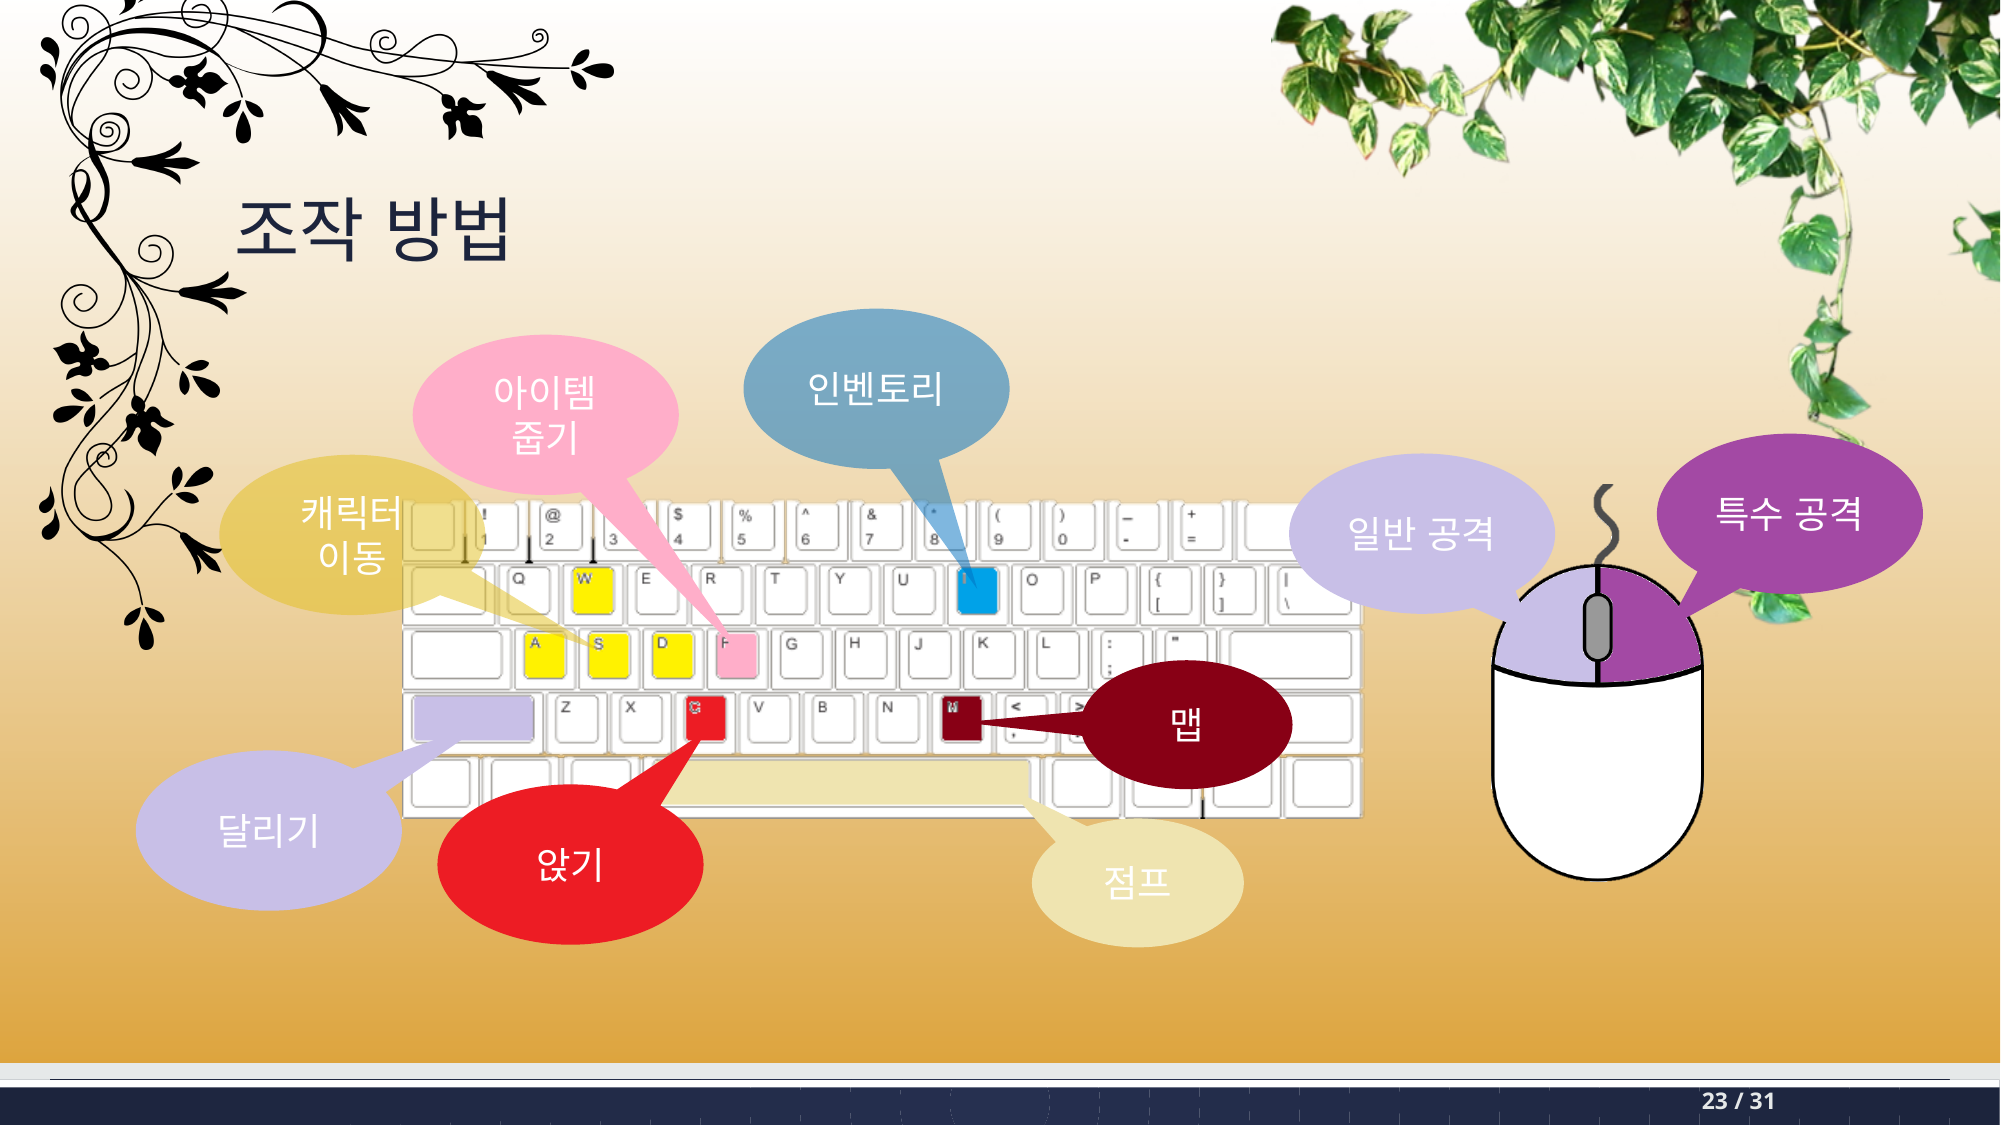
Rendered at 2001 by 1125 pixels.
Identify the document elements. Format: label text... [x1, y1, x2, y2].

title 조작 방법 [219, 76, 1780, 279]
slide_number 23 / 31 [1674, 1083, 1792, 1122]
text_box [1289, 433, 1924, 882]
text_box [135, 308, 1571, 948]
